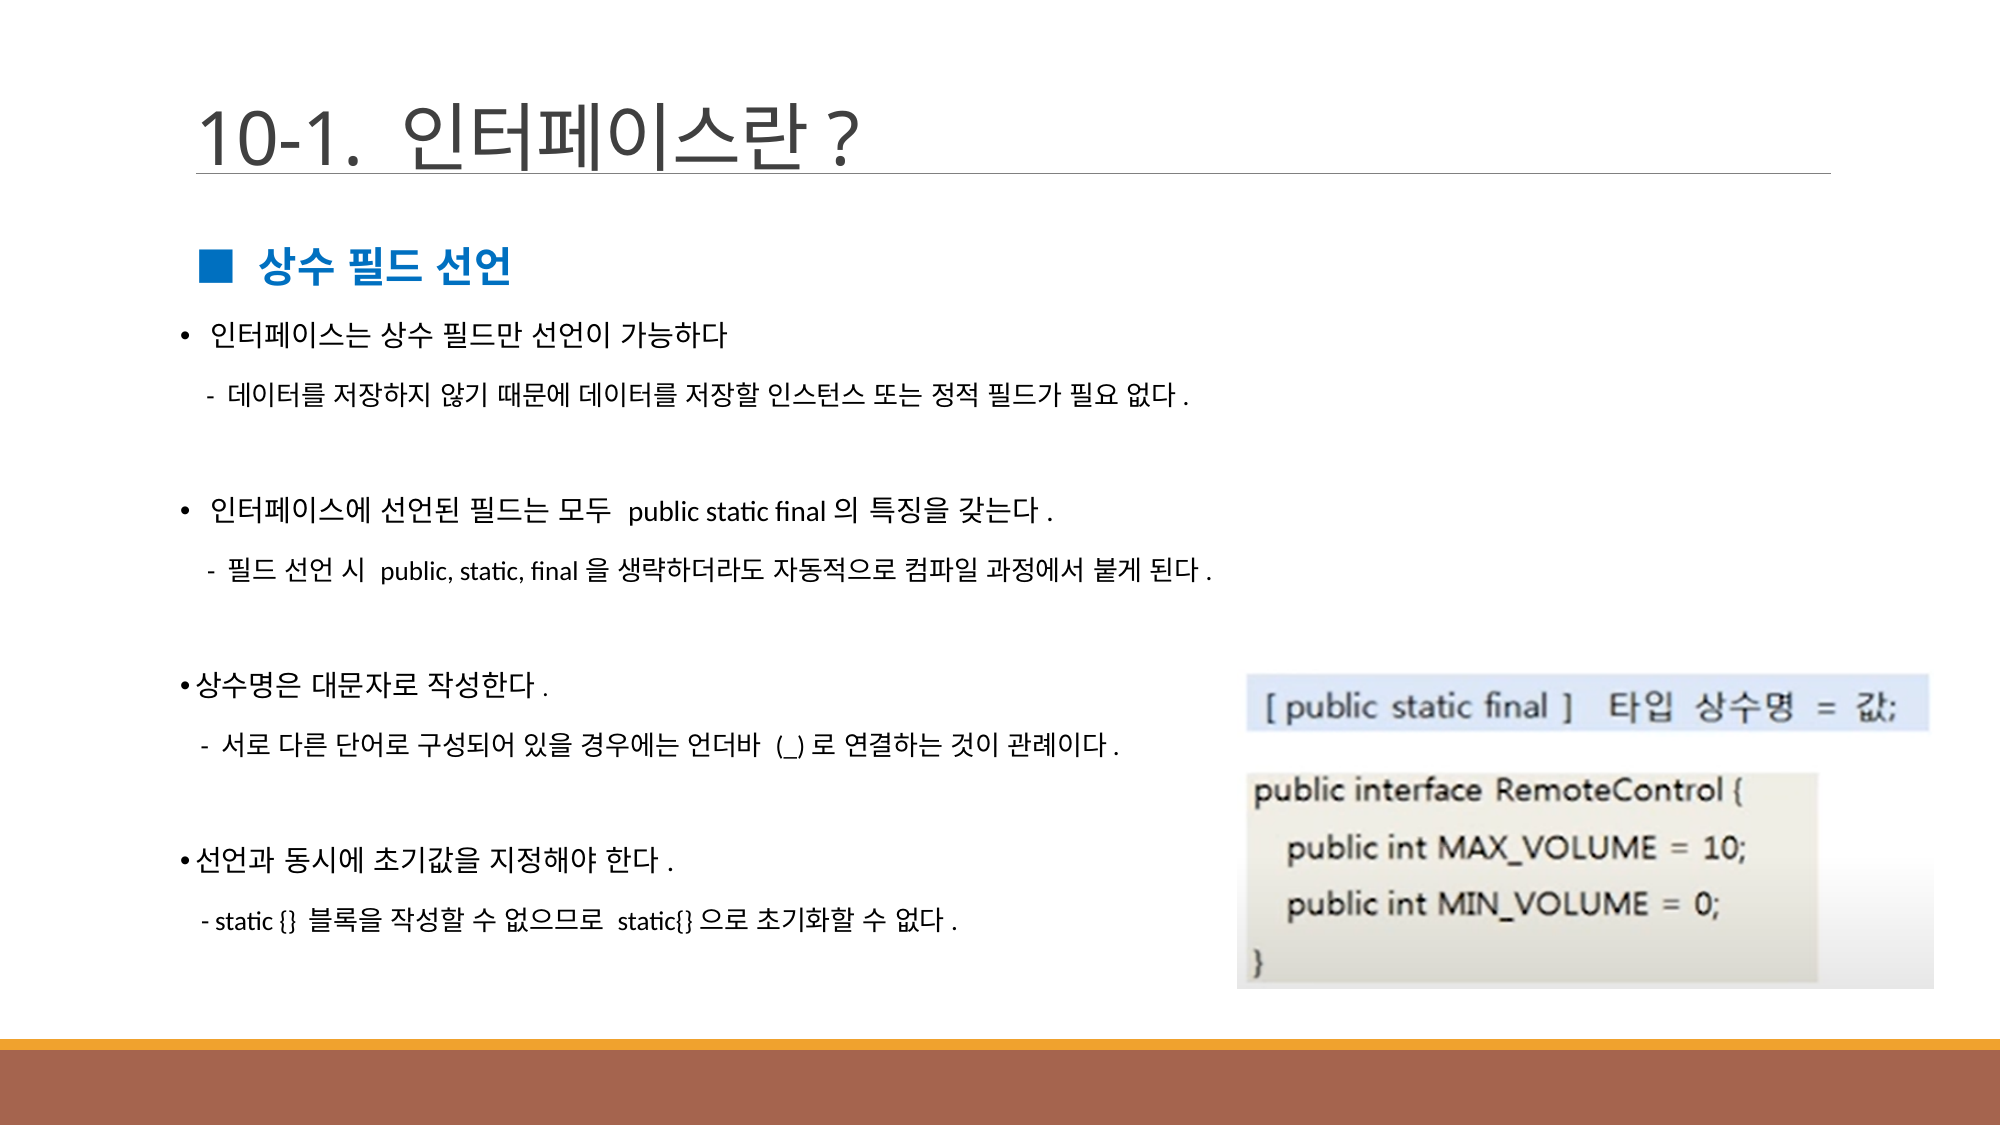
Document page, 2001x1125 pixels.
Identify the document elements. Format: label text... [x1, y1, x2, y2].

title 10-1. 인터페이스란? [180, 47, 1408, 189]
list ■ 상수 필드 선언 인터페이스는 상수 필드만 선언이 가능하다 - 데이터를 저장하지 않기 때문에 데이터를 저장할 인스턴스 또는 정적 필드가 필요 없다. 인터페이스에 선언된 필드는 모두 public static final의 특징을 갖는다. - 필드 선언 시 public, static, final을 생략하더라도 자동적으로 컴파일 과정에서 붙게 된다. 상수명은 대문자로 작성한다. - 서로 다른 단어로 구성되어 있을 경우에는 언더바 (_)로 연결하는 것이 관례이다. 선언과 동시에 초기값을 지정해야 한다. - static {} 블록을 작성할 수 없으므로 static{}으로 초기화할 수 없다. [180, 239, 1830, 1004]
picture [1237, 668, 1934, 990]
